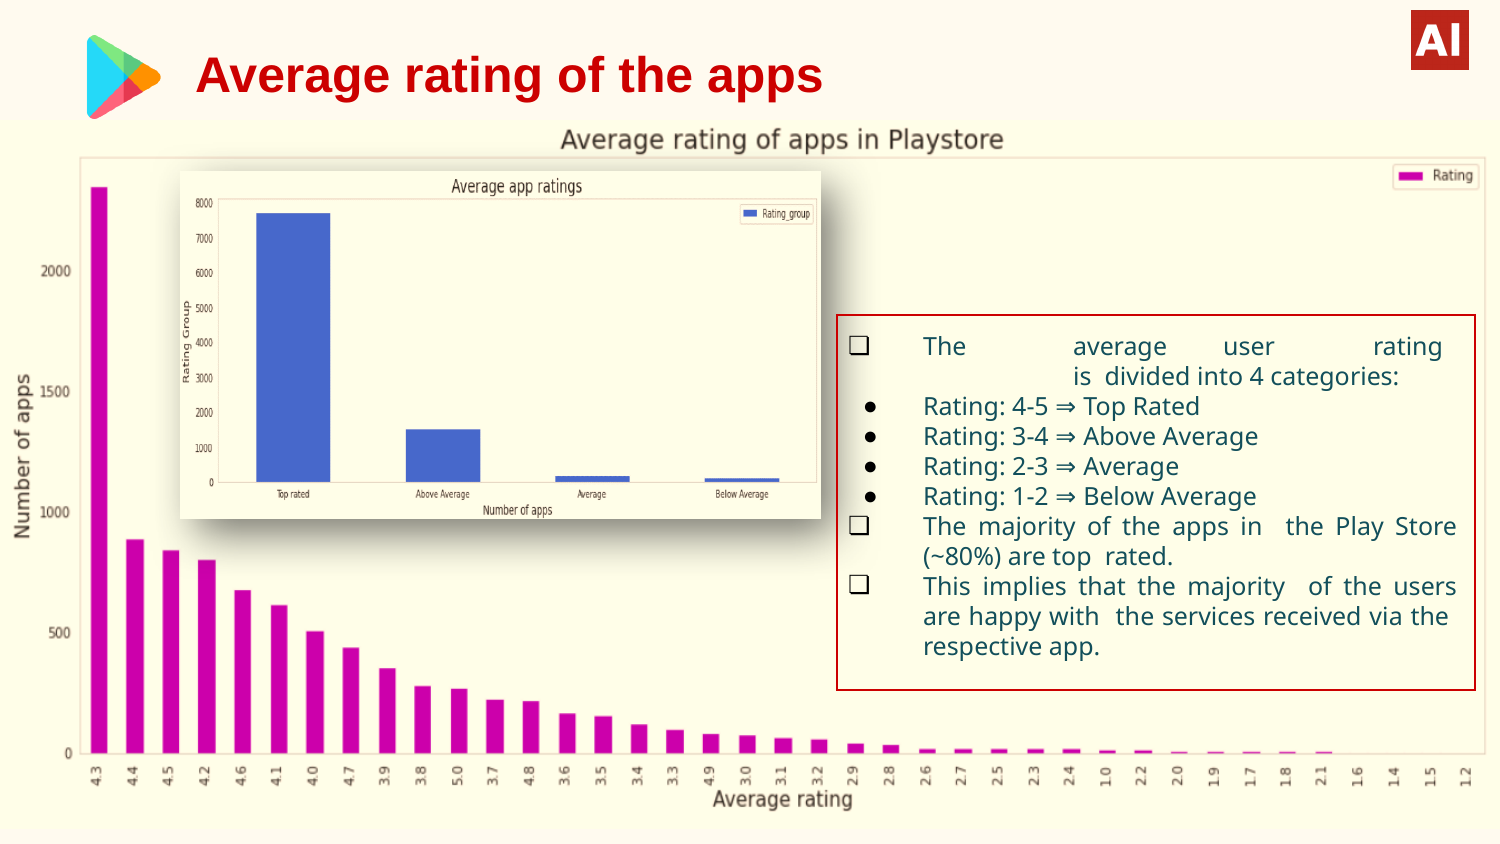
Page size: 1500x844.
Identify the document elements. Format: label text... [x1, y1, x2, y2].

text_box Average rating of the apps [180, 35, 931, 118]
text_box [82, 35, 165, 118]
picture [0, 120, 1500, 829]
picture [1411, 10, 1469, 70]
